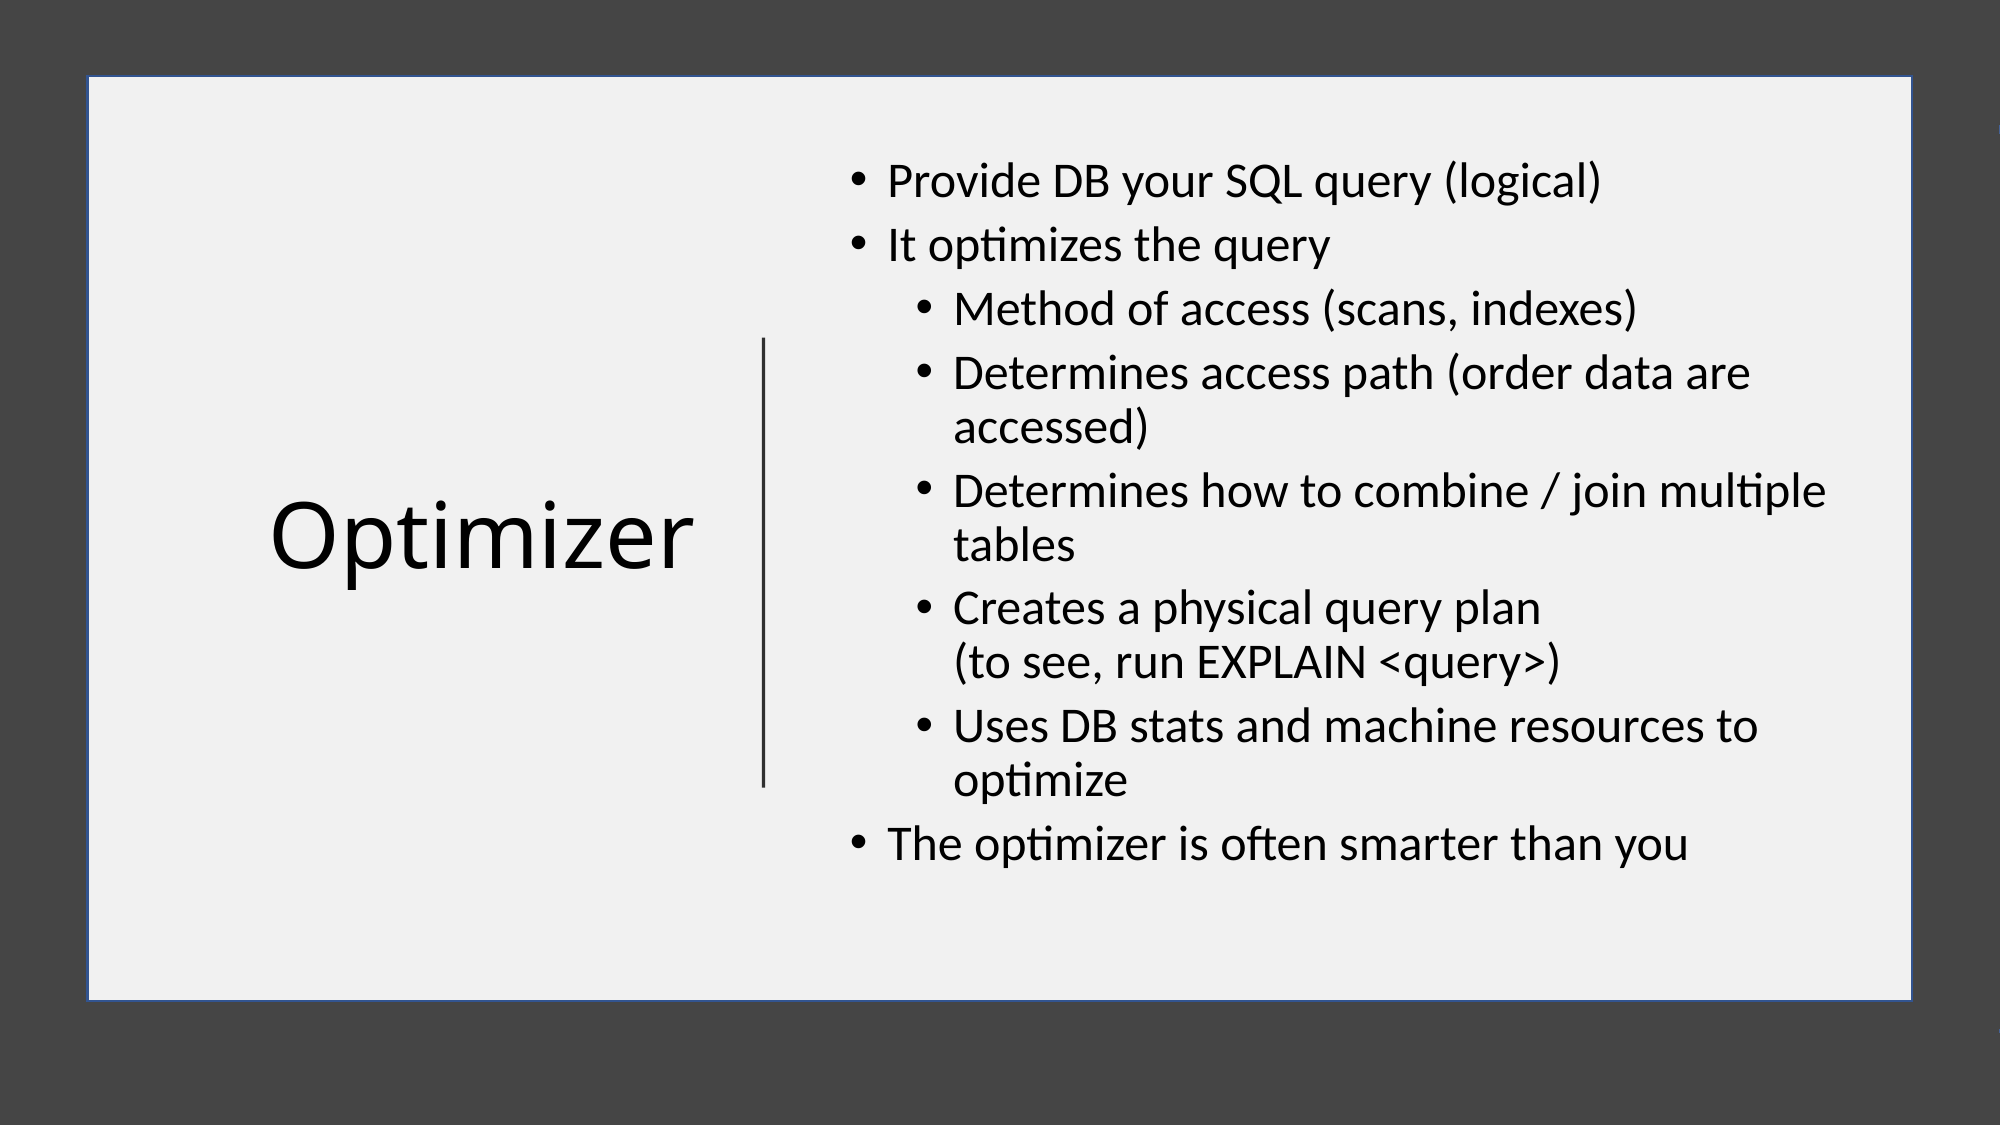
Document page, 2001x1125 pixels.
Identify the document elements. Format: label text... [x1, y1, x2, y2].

title Optimizer [137, 146, 711, 932]
text_box [86, 75, 1913, 1002]
text_box Provide DB your SQL query (logical) It optimizes the query Method of access (scans, indexes) Determines access path (order data are accessed) Determines how to combine / join multiple tables Creates a physical query plan (to see, run EXPLAIN <query>) Uses DB stats and machine resources to optimize The optimizer is often smarter than you [816, 146, 1863, 932]
text_box [0, 0, 2000, 1125]
